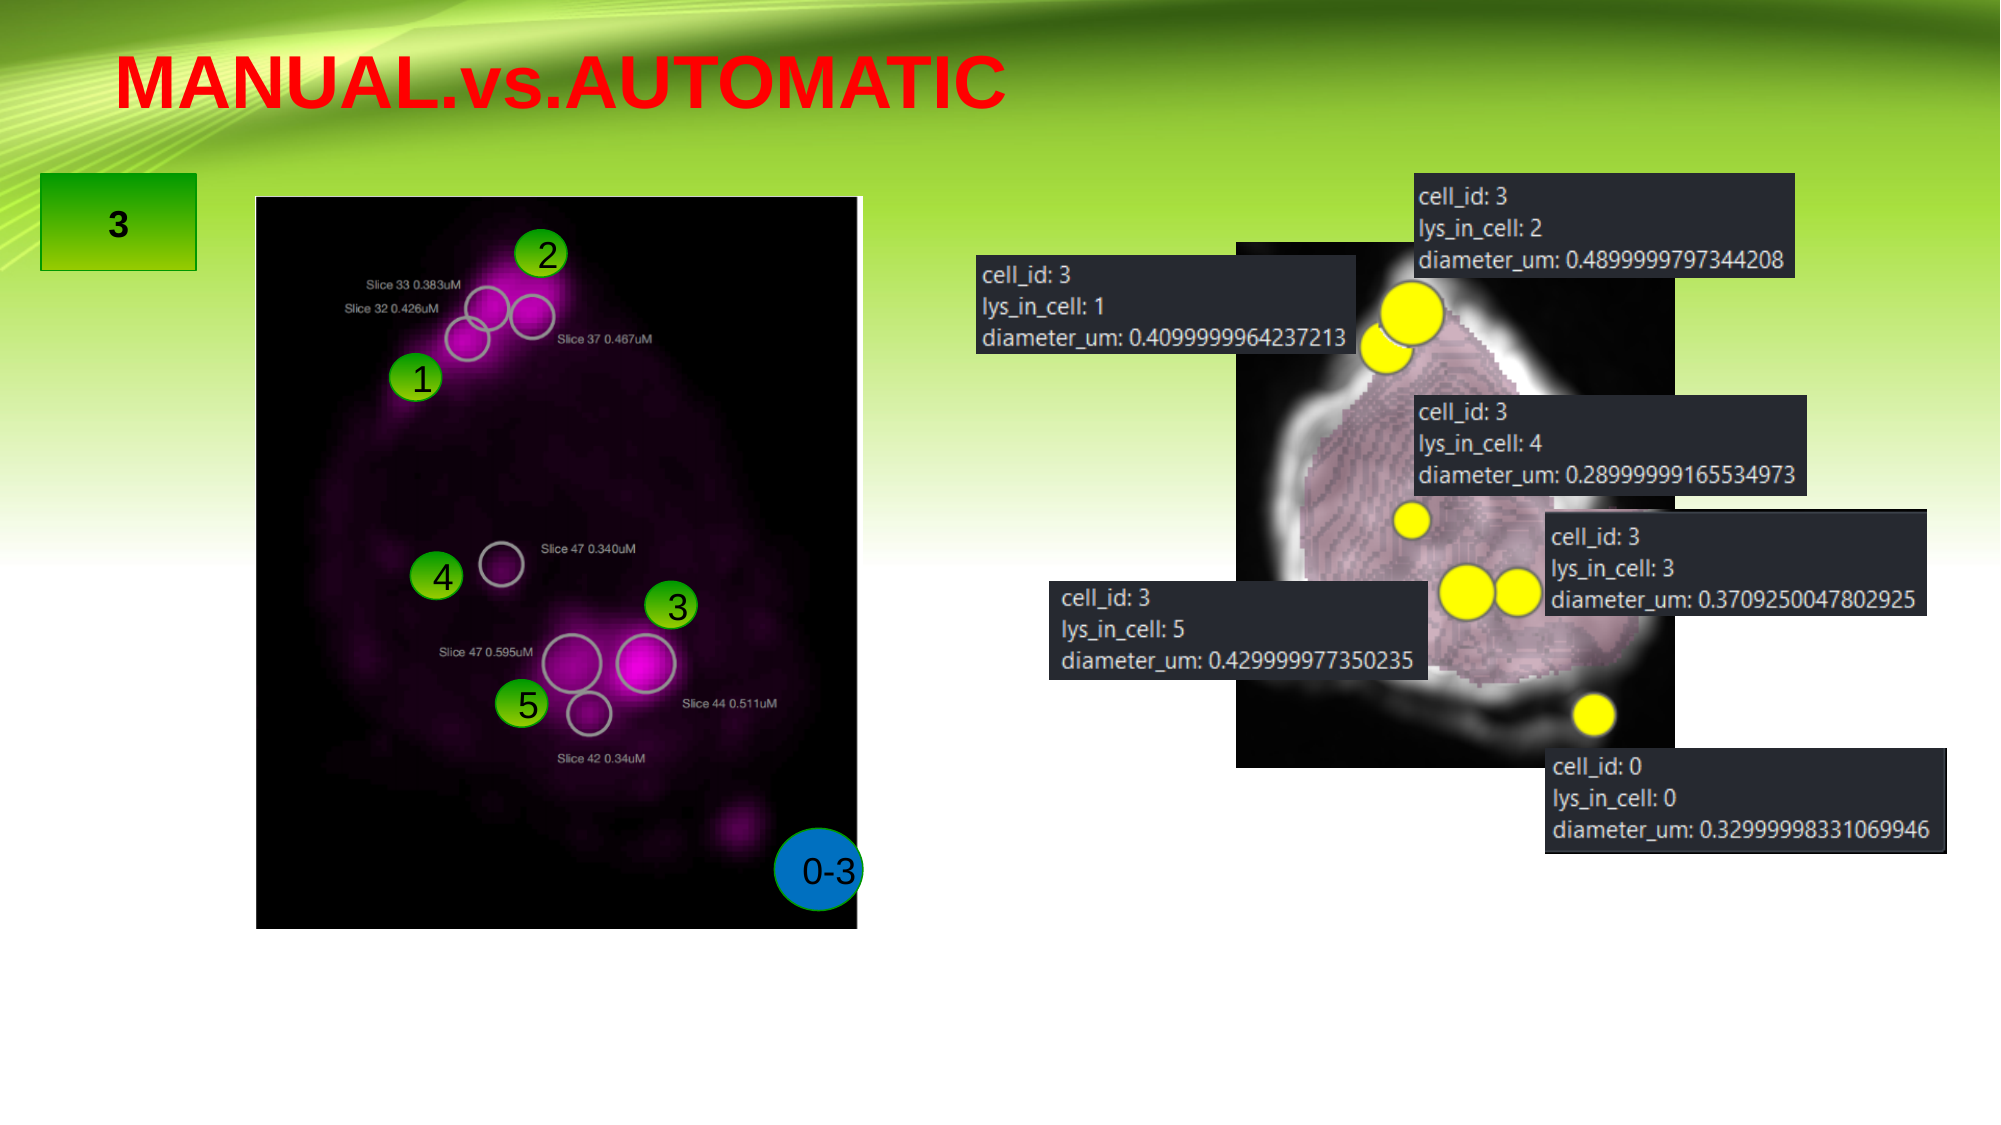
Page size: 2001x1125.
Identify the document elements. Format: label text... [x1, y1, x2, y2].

title MANUAL.vs.AUTOMATIC [99, 30, 1901, 127]
text_box 3 [41, 174, 197, 271]
picture [0, 0, 2000, 1125]
